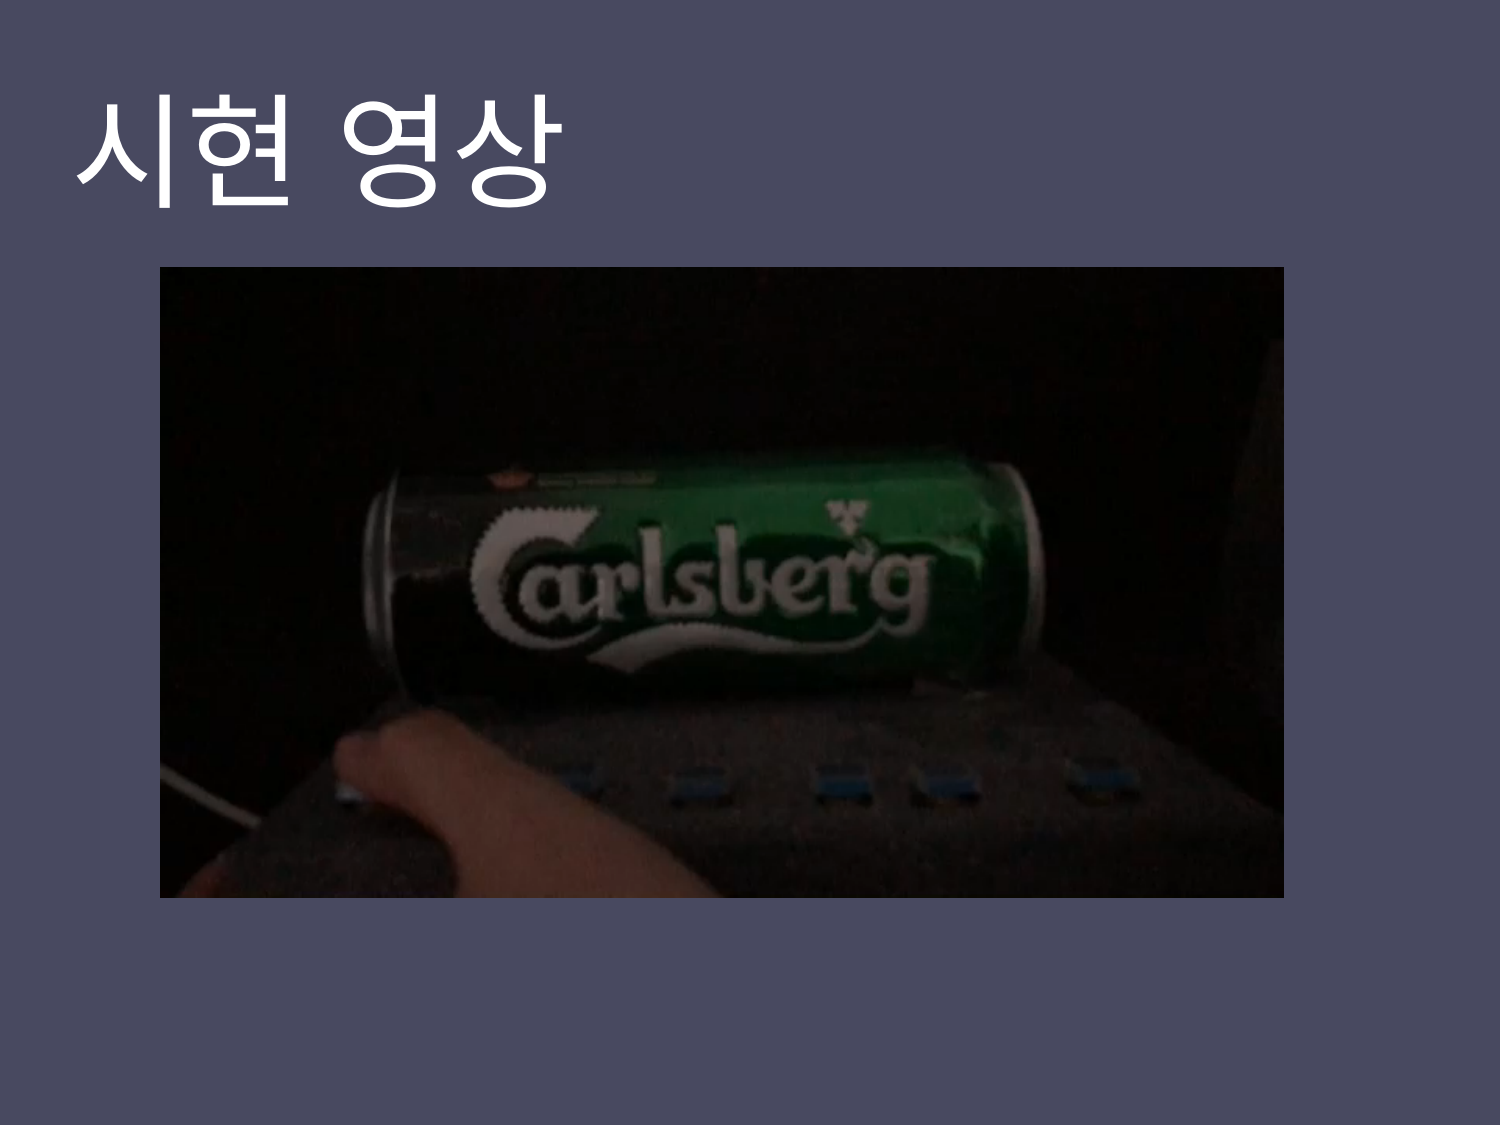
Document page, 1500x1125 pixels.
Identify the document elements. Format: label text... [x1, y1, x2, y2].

text_box 시현 영상 [0, 66, 774, 232]
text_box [159, 266, 1285, 899]
